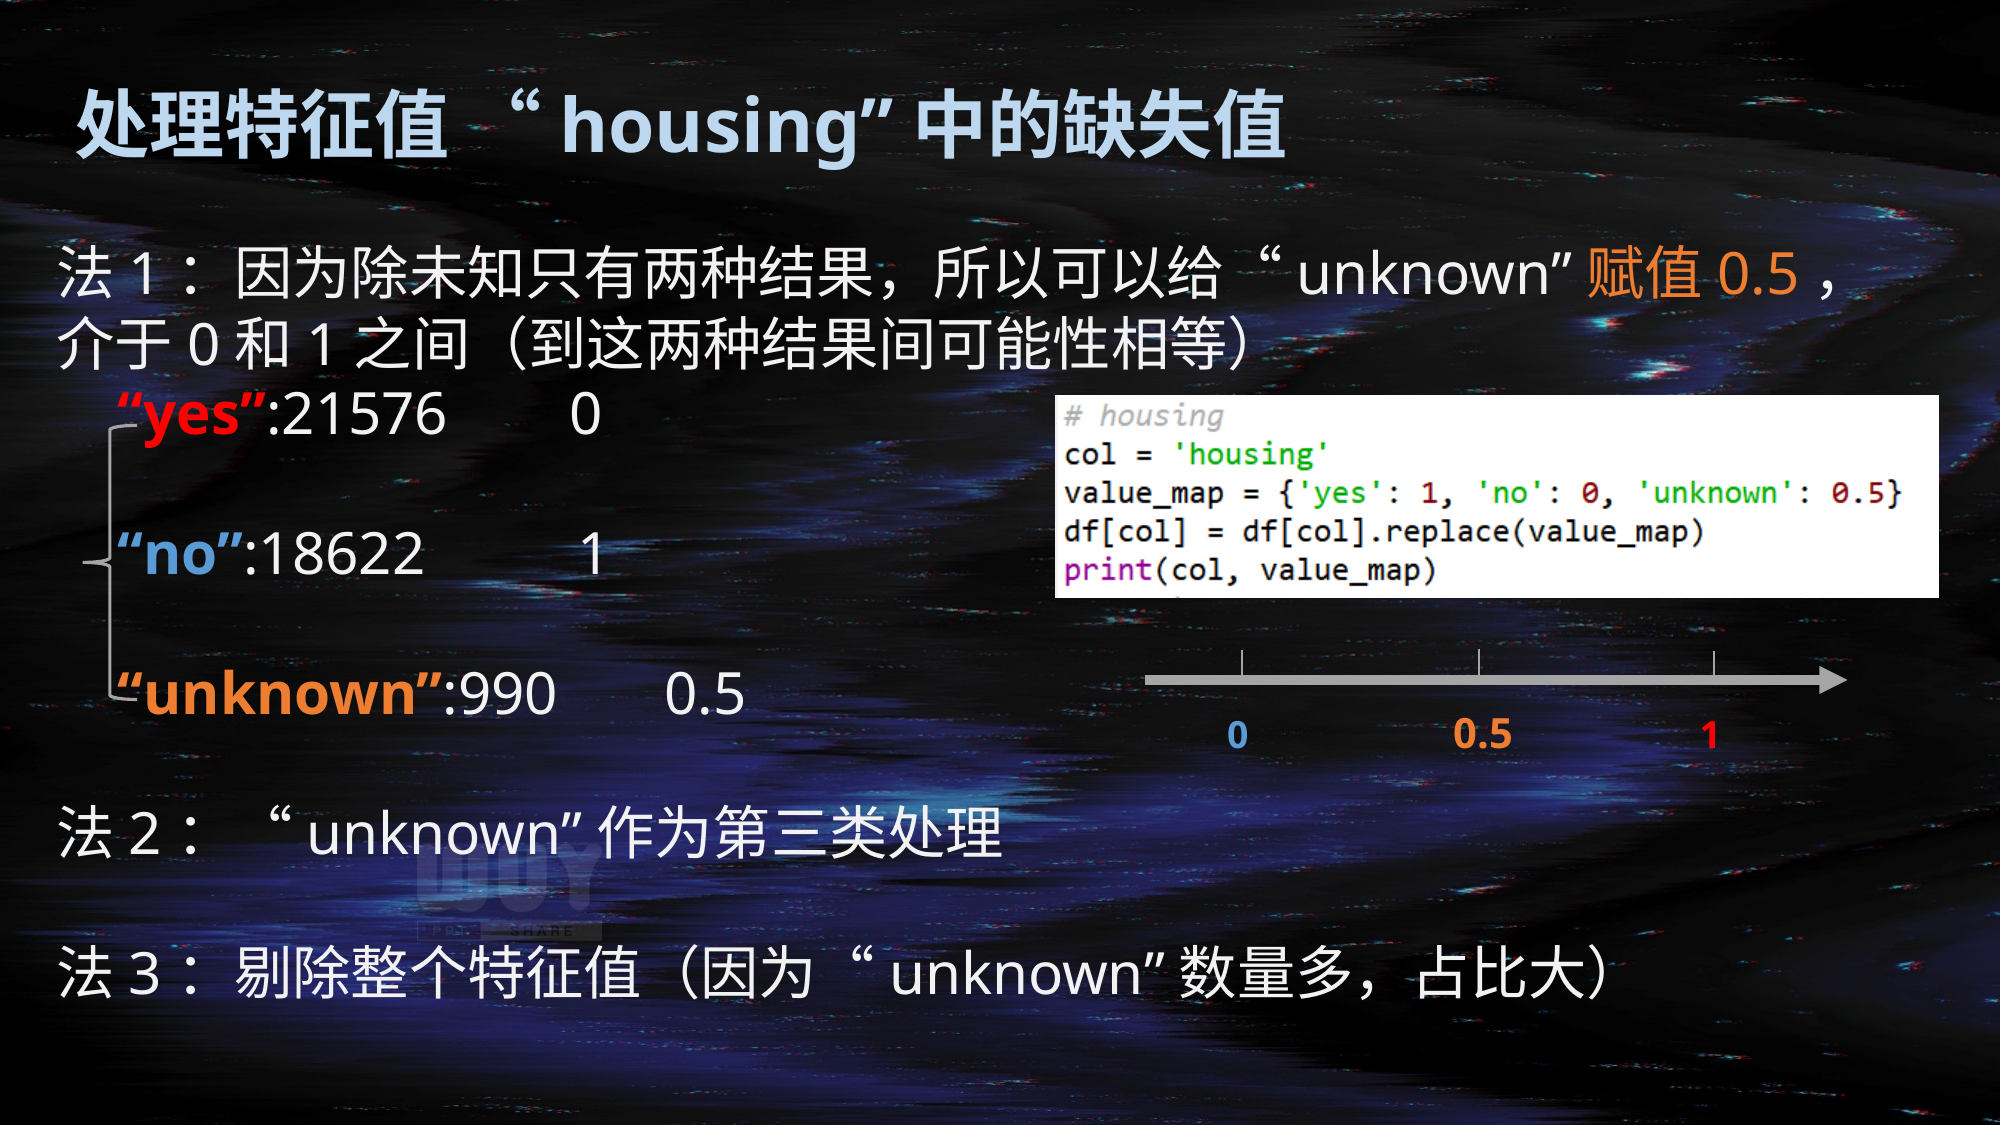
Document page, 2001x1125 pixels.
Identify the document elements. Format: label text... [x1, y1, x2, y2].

text_box 处理特征值 “housing”中的缺失值 [59, 69, 1372, 175]
text_box 0 0.5 1 [1192, 699, 1848, 765]
picture [1055, 395, 1939, 598]
text_box 法1：因为除未知只有两种结果，所以可以给“unknown”赋值0.5， 介于0和1之间（到这两种结果间可能性相等） “yes”:21576 0 “no”:18622 1 “unknown”:990 0.5 法2：“unknown”作为第三类处理 法3：剔除整个特征值（因为“unknown”数量多，占比大） [41, 229, 2000, 1014]
picture [0, 0, 2000, 1125]
text_box [82, 423, 138, 702]
